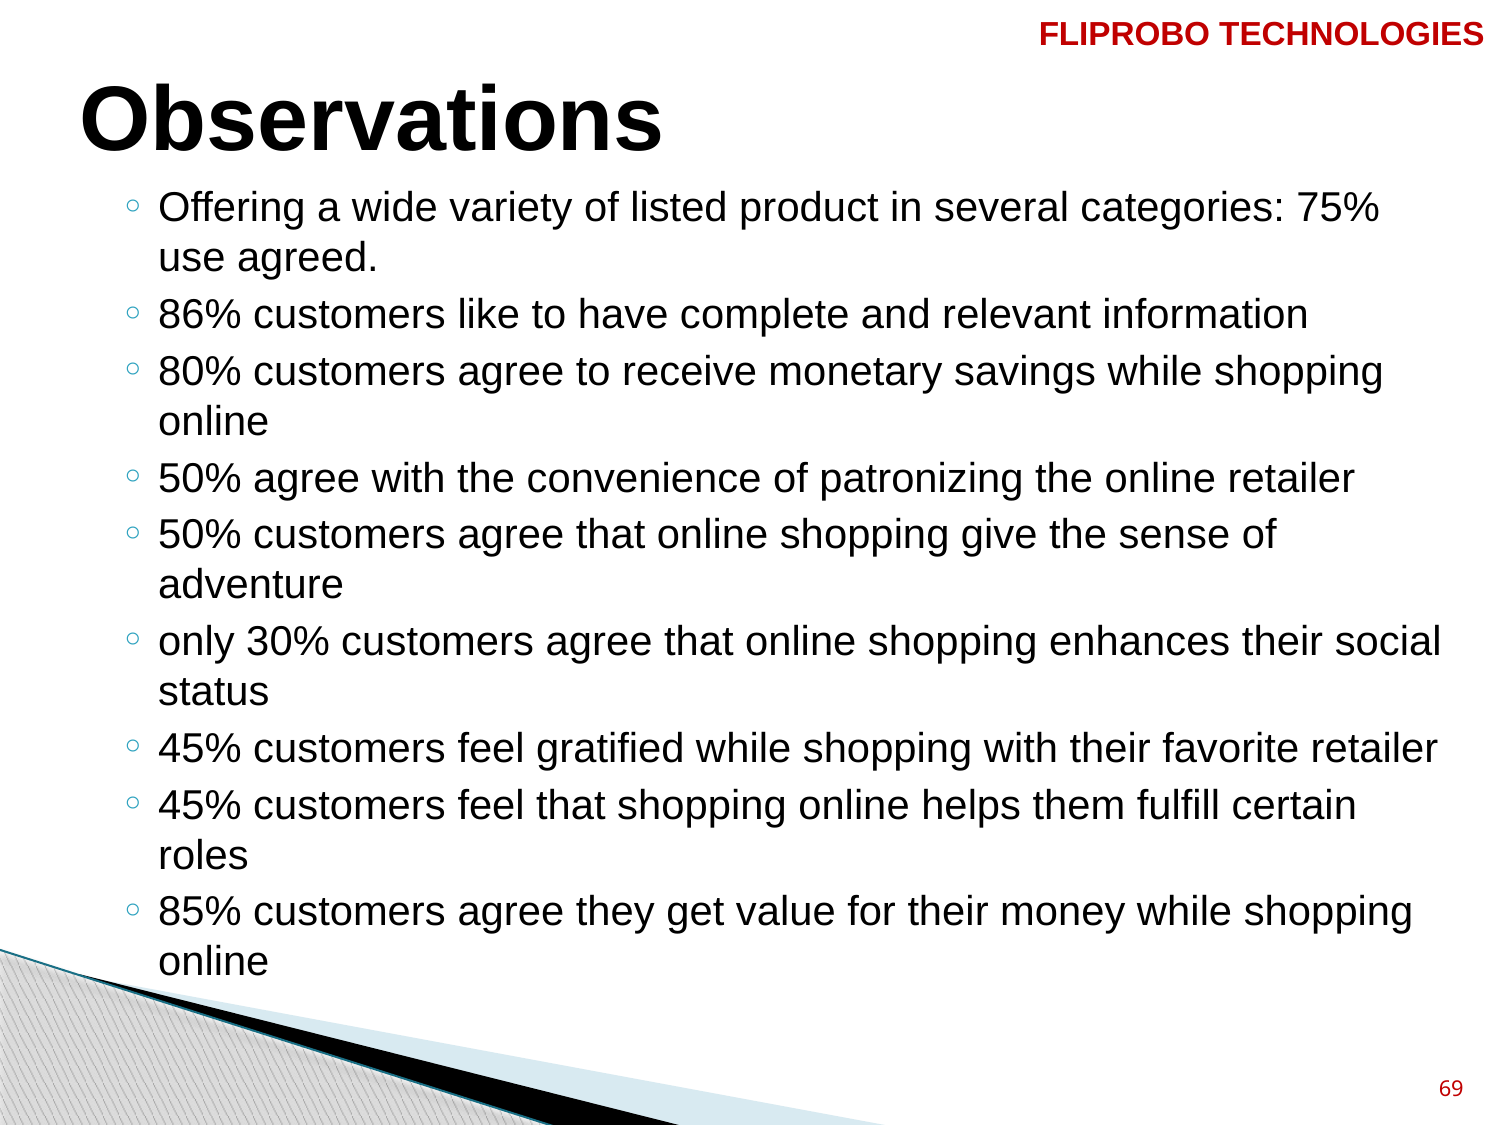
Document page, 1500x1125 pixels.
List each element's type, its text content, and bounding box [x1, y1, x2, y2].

title Observations [64, 54, 1412, 173]
slide_number 69 [1399, 1051, 1479, 1112]
list Offering a wide variety of listed product in several categories: 75% use agreed. 86% customers like to have complete and relevant information 80% customers agree to receive monetary savings while shopping online 50% agree with the convenience of patronizing the online retailer 50% customers agree that online shopping give the sense of adventure only 30% customers agree that online shopping enhances their social status 45% customers feel gratified while shopping with their favorite retailer 45% customers feel that shopping online helps them fulfill certain roles 85% customers agree they get value for their money while shopping online [41, 172, 1459, 1012]
footer FLIPROBO TECHNOLOGIES [838, 0, 1500, 60]
